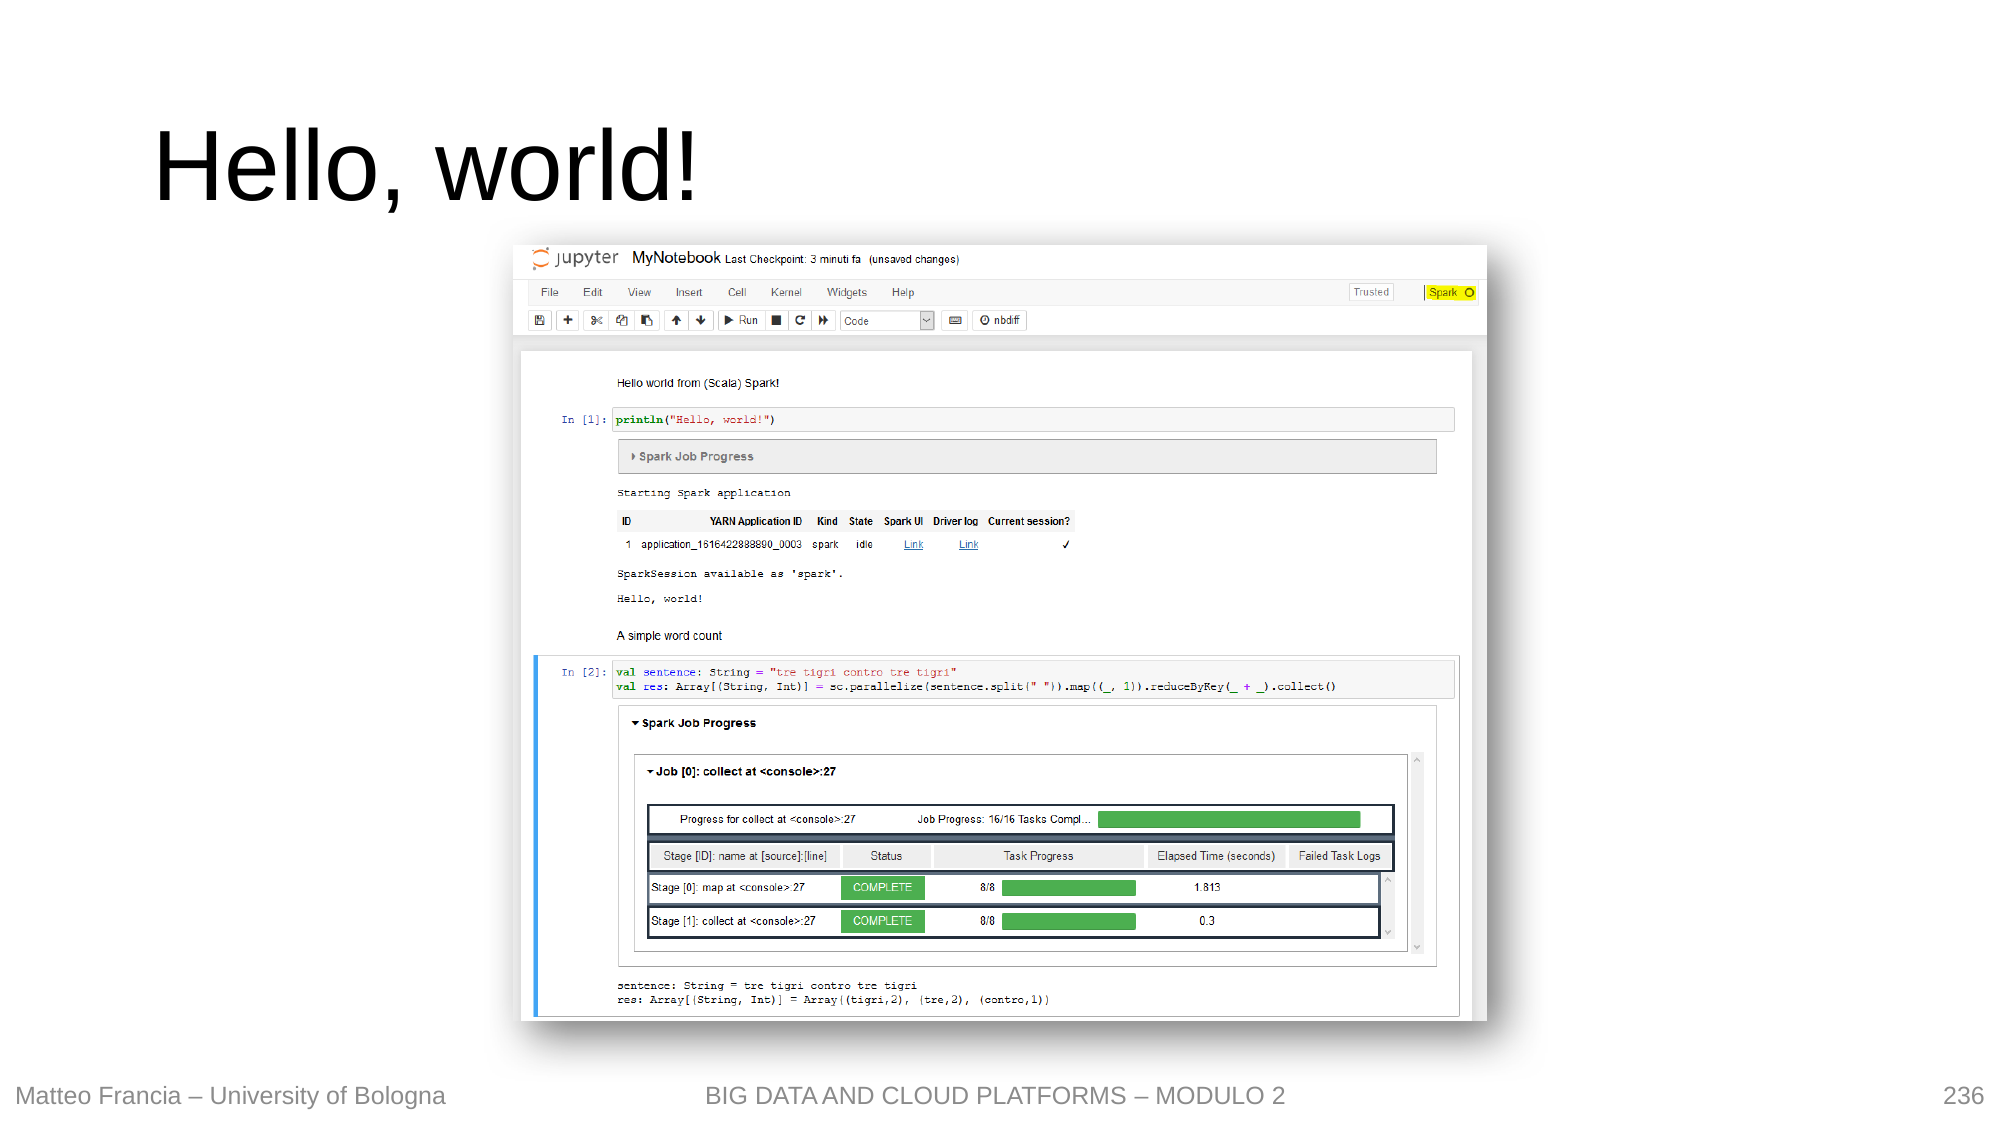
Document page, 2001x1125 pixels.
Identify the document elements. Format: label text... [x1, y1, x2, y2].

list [513, 244, 1487, 1021]
title Hello, world! [137, 59, 1863, 278]
slide_number 236 [1550, 1065, 2000, 1125]
footer Matteo Francia – University of Bologna [0, 1065, 466, 1125]
